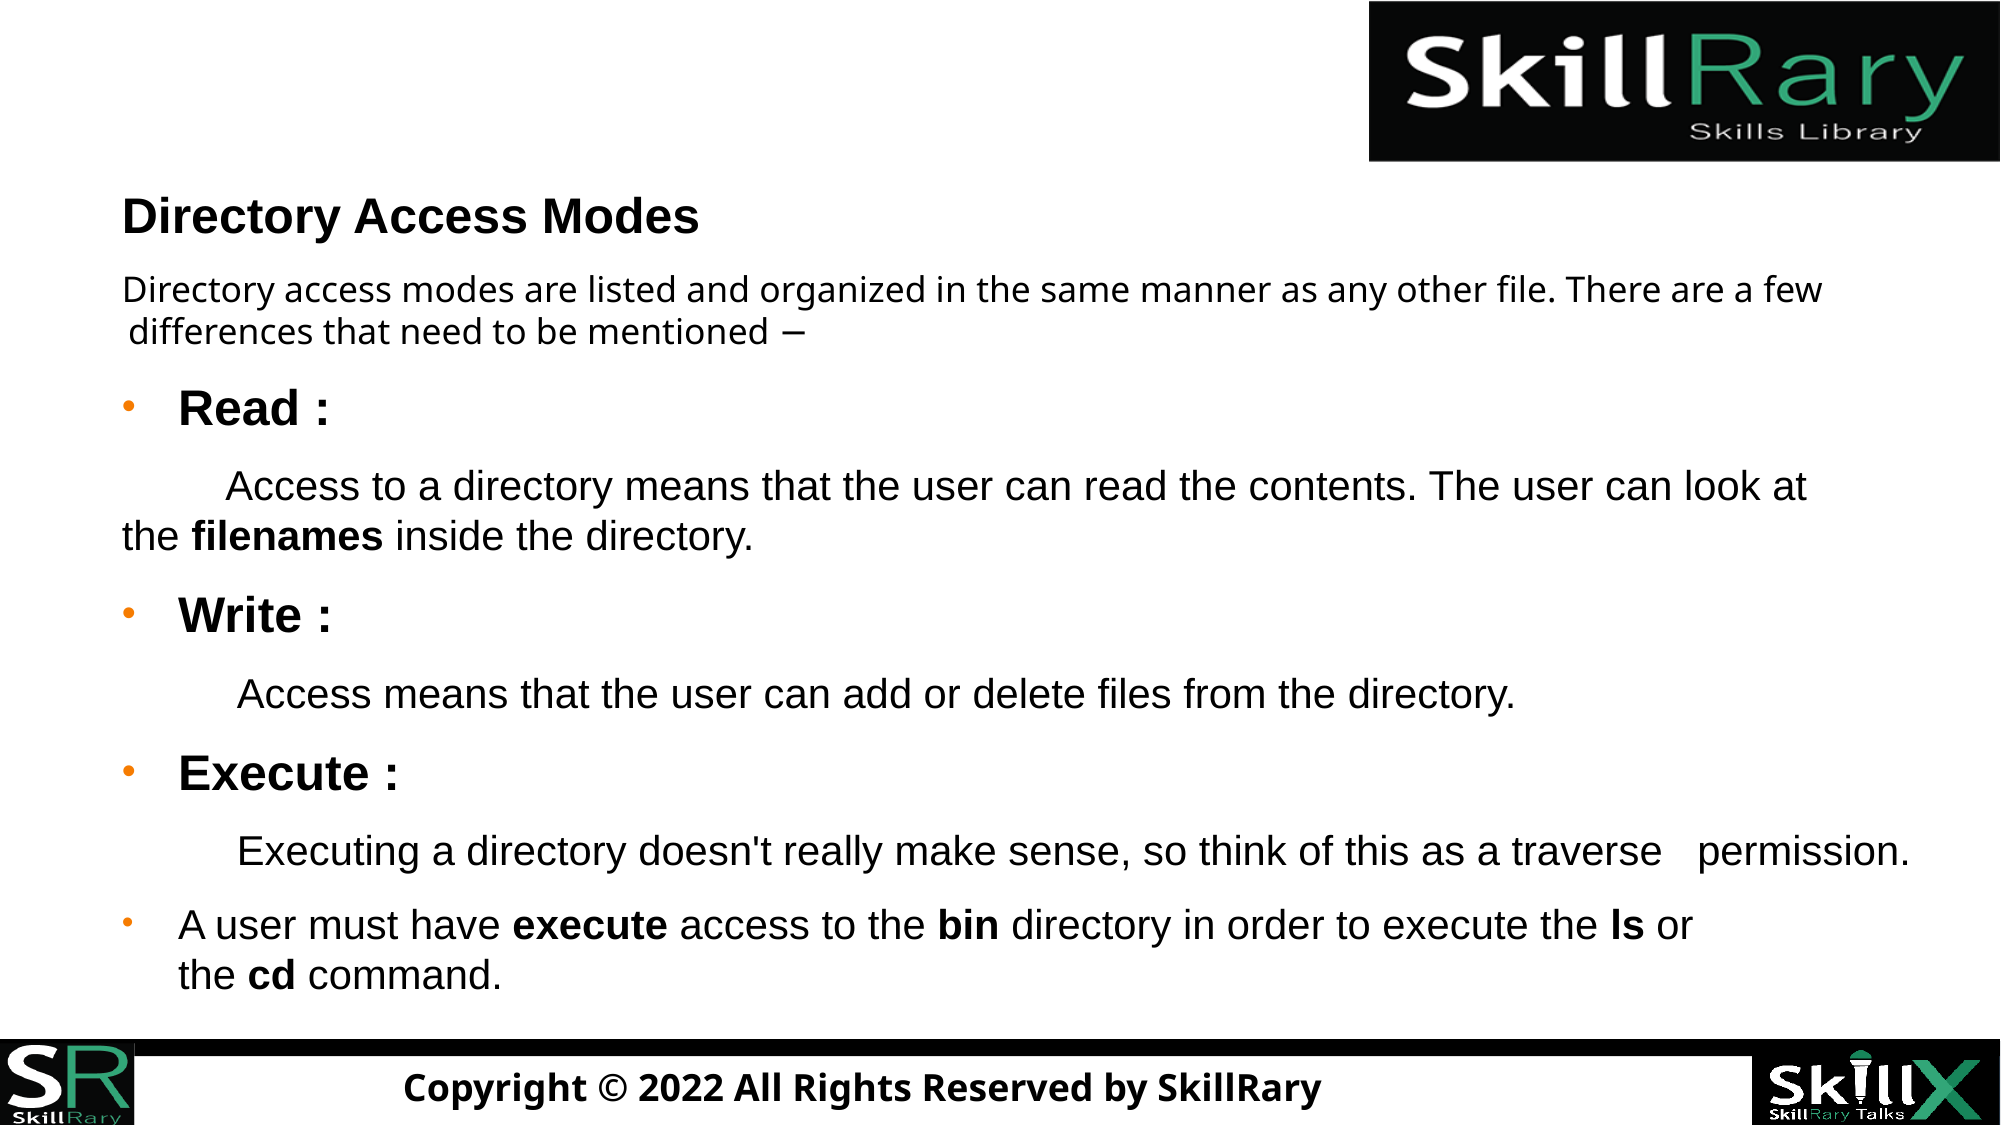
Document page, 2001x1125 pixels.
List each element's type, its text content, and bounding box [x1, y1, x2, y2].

picture [0, 1034, 136, 1125]
picture [1752, 1041, 1996, 1125]
list Directory Access Modes Directory access modes are listed and organized in the same manner as any other file. There are a few differences that need to be mentioned − Read : Access to a directory means that the user can read the contents. The user can look at the filenames inside the directory. Write : Access means that the user can add or delete files from the directory. Execute : Executing a directory doesn't really make sense, so think of this as a traverse permission. A user must have execute access to the bin directory in order to execute the ls or the cd command. [106, 175, 1965, 978]
picture [1369, 0, 2000, 245]
